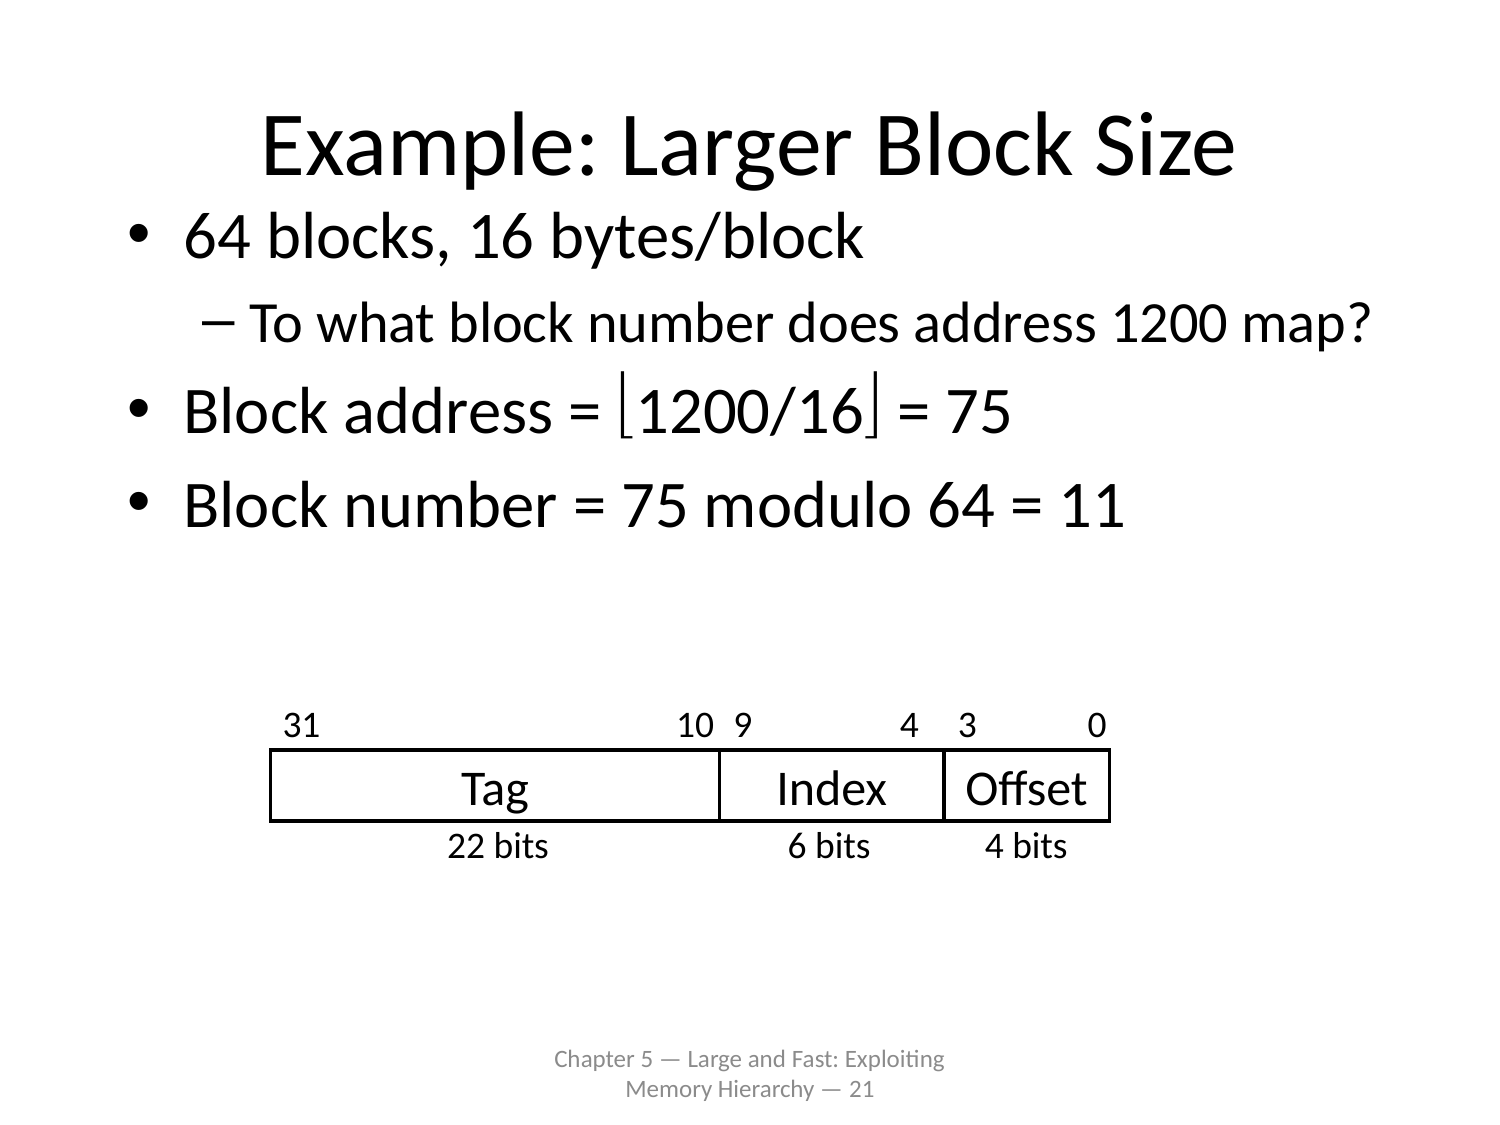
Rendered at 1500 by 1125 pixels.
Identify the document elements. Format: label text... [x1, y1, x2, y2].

title Example: Larger Block Size [75, 45, 1425, 233]
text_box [265, 692, 1124, 874]
list 64 blocks, 16 bytes/block To what block number does address 1200 map? Block address = 1200/16 = 75 Block number = 75 modulo 64 = 11 [112, 184, 1469, 648]
footer Chapter 5 — Large and Fast: Exploiting Memory Hierarchy — 21 [512, 1042, 988, 1103]
